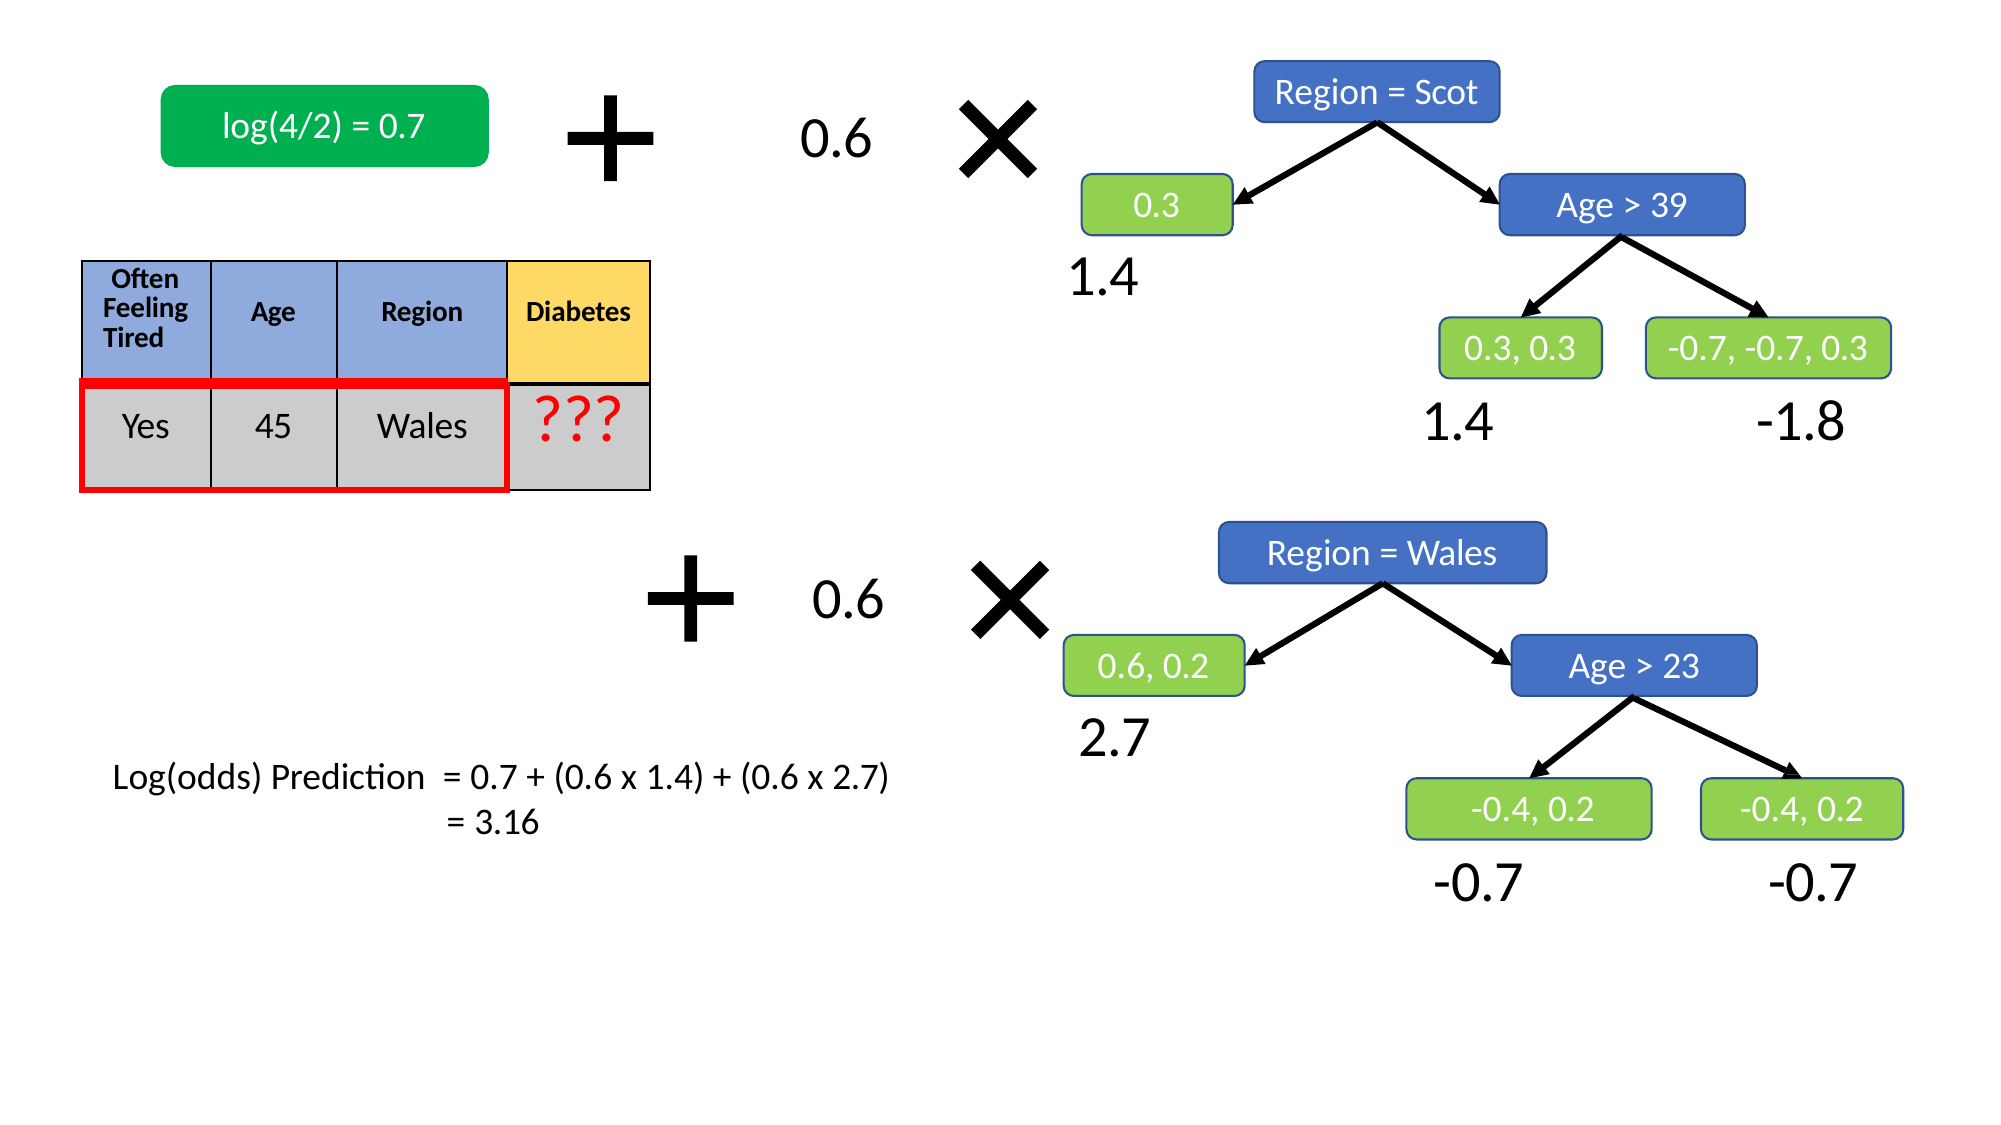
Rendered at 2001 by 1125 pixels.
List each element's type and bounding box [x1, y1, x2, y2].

table_cell [338, 389, 504, 487]
table_cell [85, 389, 210, 487]
table_header [338, 262, 506, 378]
table_header [508, 262, 649, 382]
text_box [958, 99, 1038, 179]
table_cell [212, 389, 336, 487]
text_box [810, 557, 889, 630]
text_box [567, 95, 654, 182]
table_cell [510, 386, 649, 489]
table_header [83, 262, 210, 378]
text_box [160, 84, 489, 168]
text_box [109, 750, 894, 843]
text_box [798, 96, 877, 169]
text_box [1064, 59, 1893, 453]
text_box [647, 555, 734, 642]
text_box [1062, 520, 1905, 914]
table_header [212, 262, 336, 378]
text_box [970, 560, 1050, 640]
